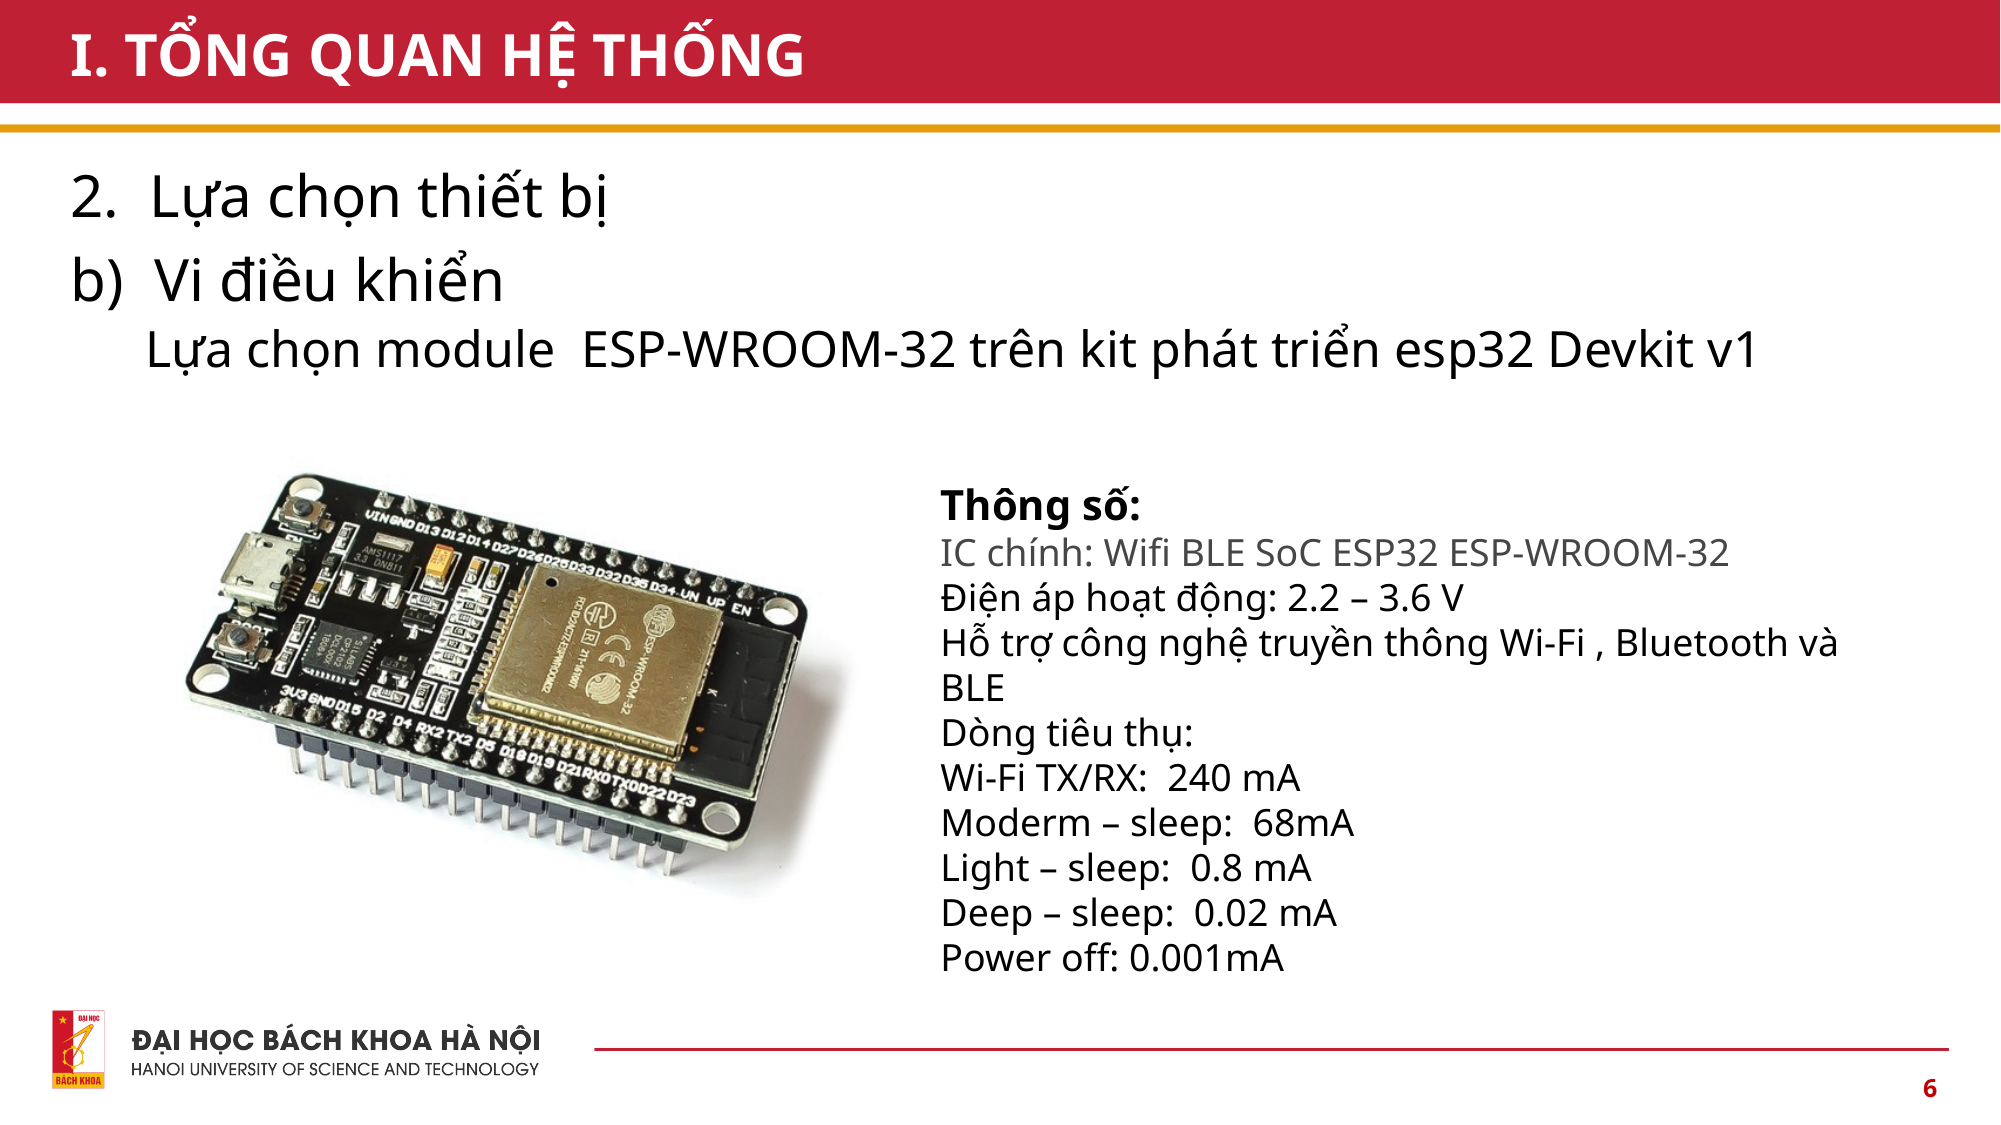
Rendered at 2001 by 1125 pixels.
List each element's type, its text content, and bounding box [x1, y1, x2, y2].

slide_number 6 [1502, 1065, 1953, 1125]
text_box Thông số: IC chính: Wifi BLE SoC ESP32 ESP-WROOM-32 Điện áp hoạt động: 2.2 – 3.6 V Hỗ trợ công nghệ truyền thông Wi-Fi , Bluetooth và BLE Dòng tiêu thụ: Wi-Fi TX/RX: 240 mA Moderm – sleep: 68mA Light – sleep: 0.8 mA Deep – sleep: 0.02 mA Power off: 0.001mA [925, 471, 1891, 986]
picture [0, 0, 2001, 1125]
title I. TỔNG QUAN HỆ THỐNG [55, 18, 1945, 90]
list 2. Lựa chọn thiết bị b) Vi điều khiển Lựa chọn module ESP-WROOM-32 trên kit phát triển esp32 Devkit v1 [55, 159, 1945, 966]
